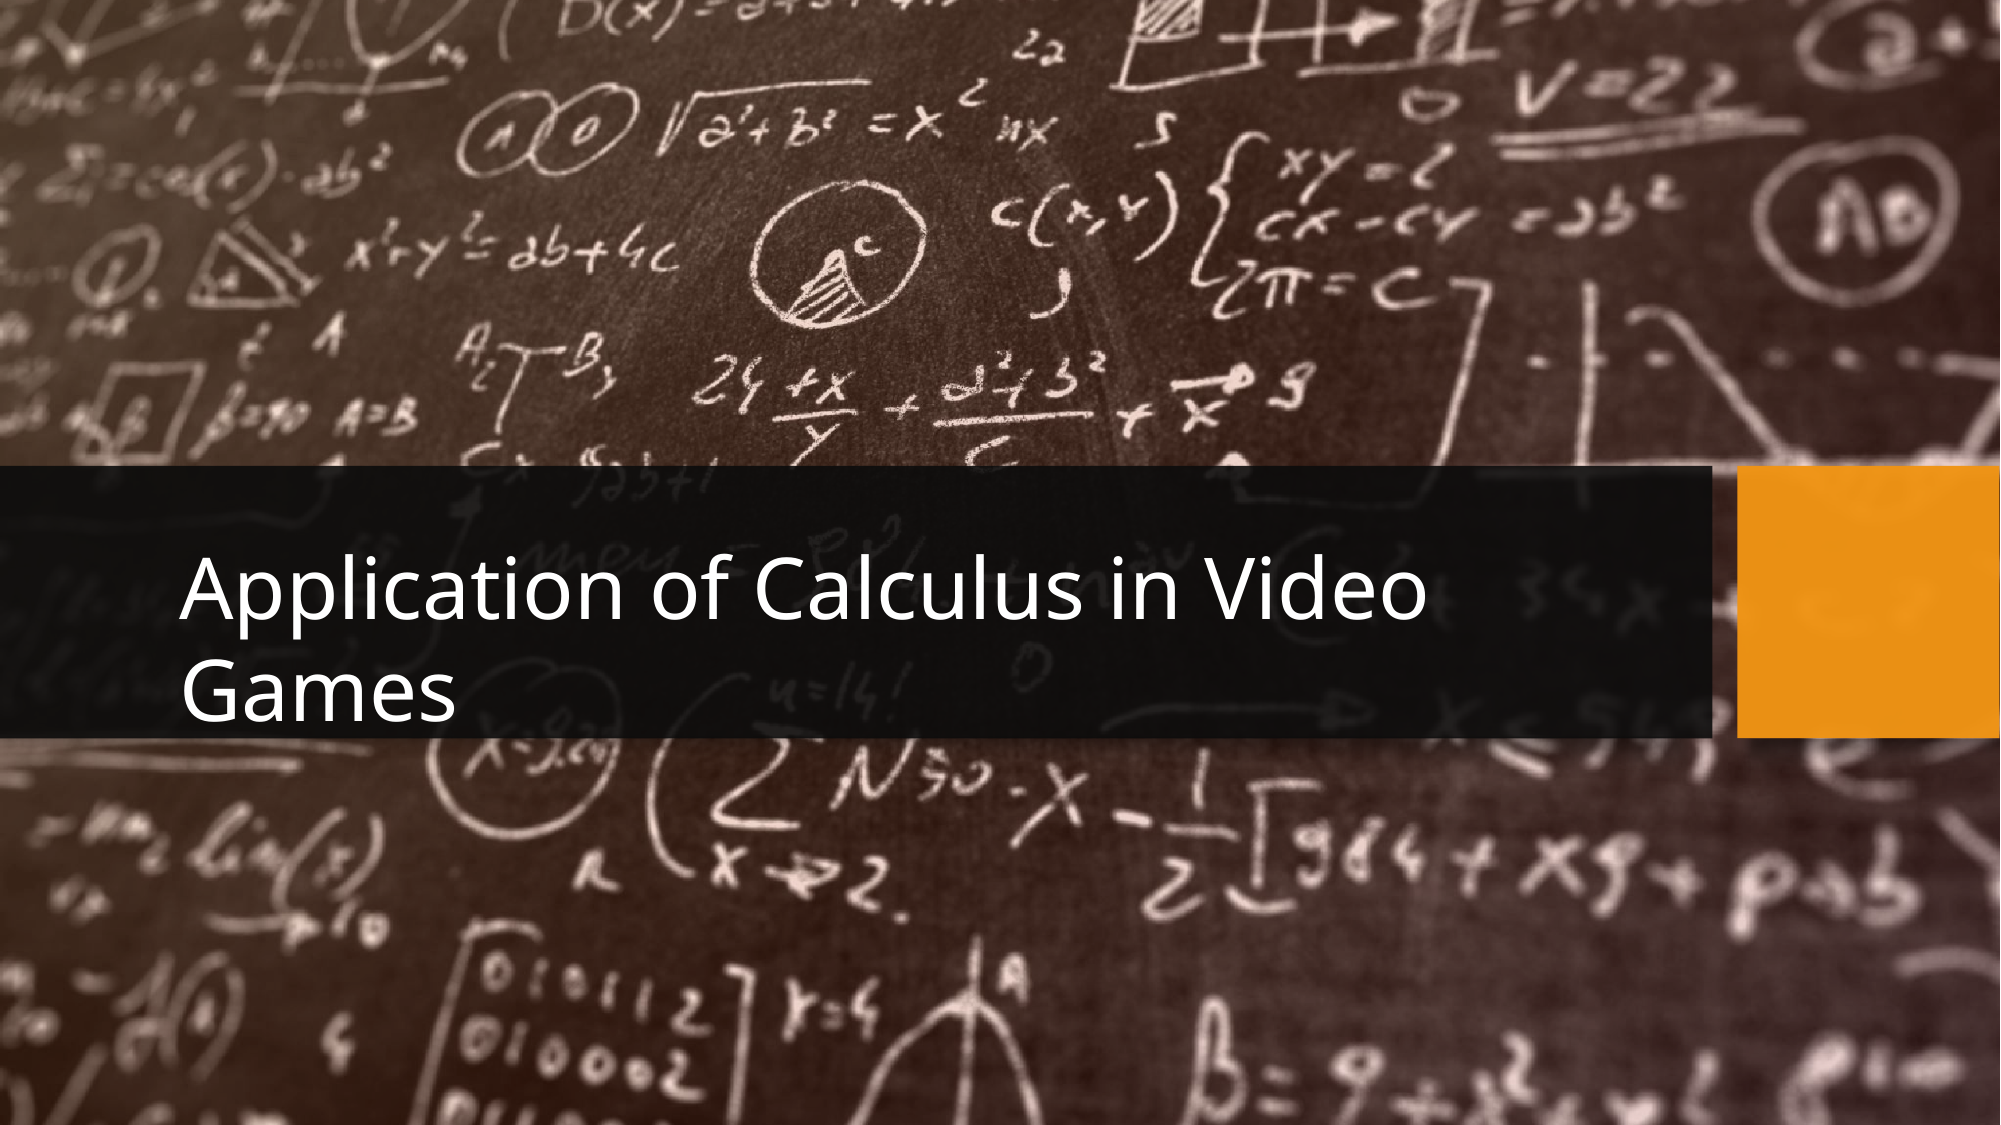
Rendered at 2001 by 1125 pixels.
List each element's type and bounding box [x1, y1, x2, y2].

text_box [1735, 465, 2000, 783]
text_box [0, 0, 2000, 1125]
